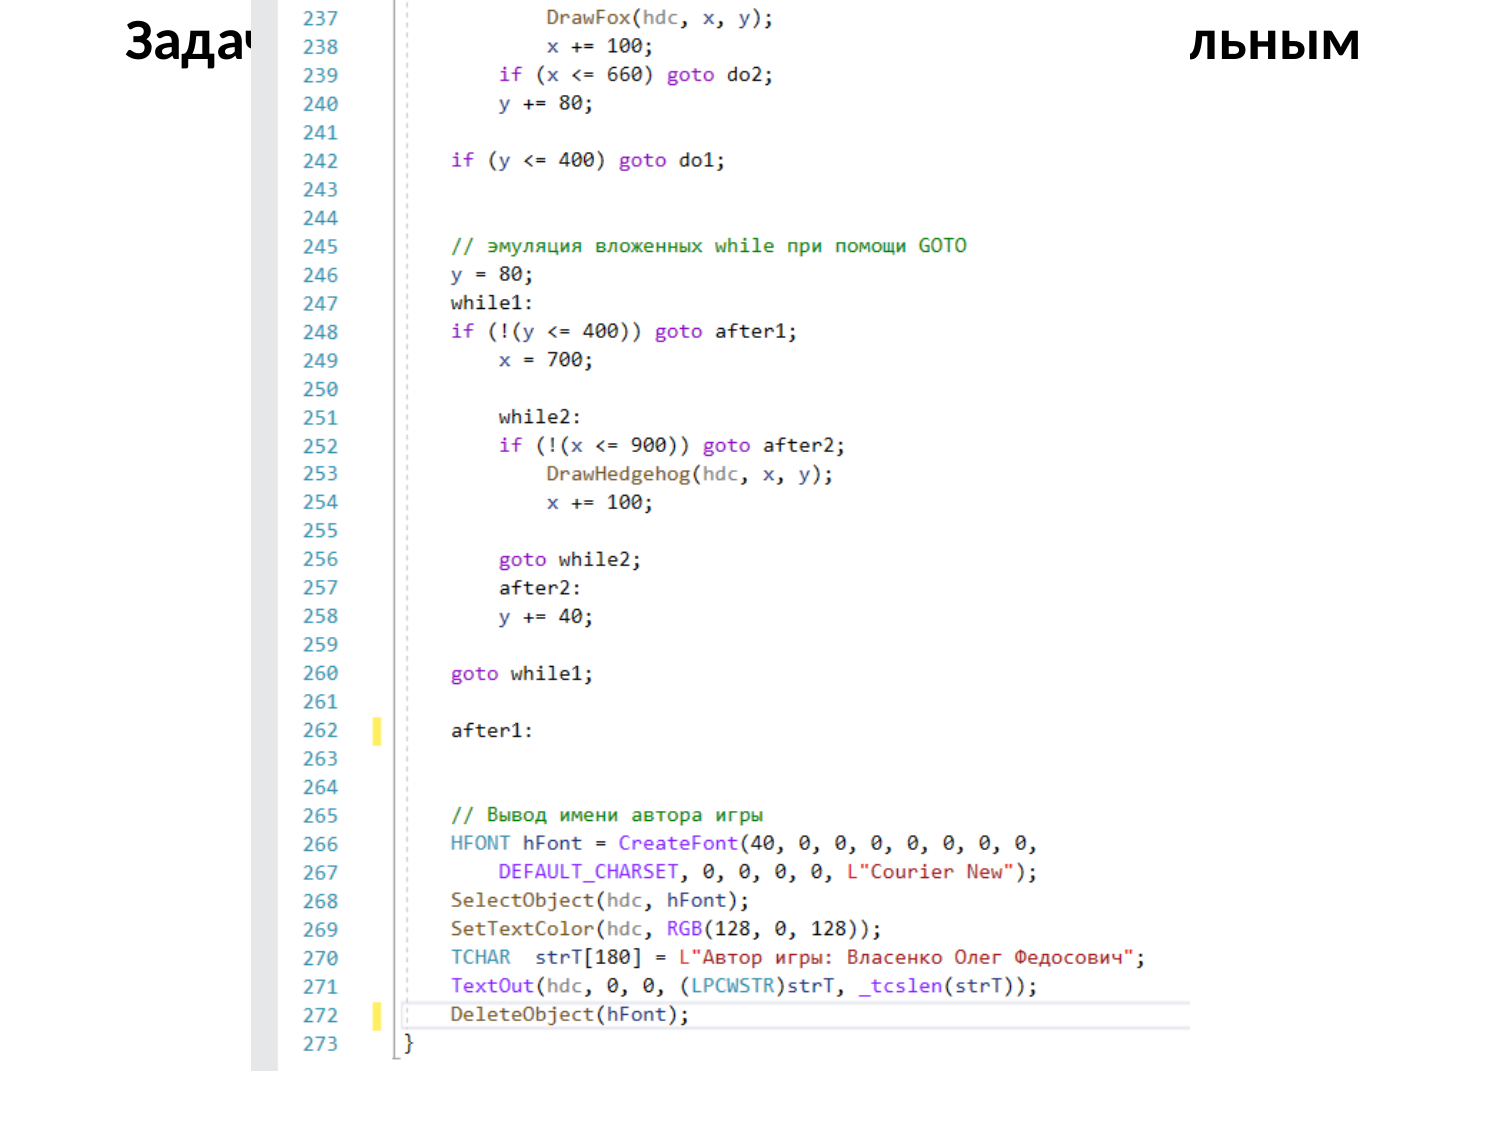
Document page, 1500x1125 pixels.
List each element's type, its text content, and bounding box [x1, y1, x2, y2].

picture [251, 0, 1190, 1071]
title Задача 2. Реализация (3). Функция с финальным экраном (2) [29, 19, 246, 124]
title Задача 2. Реализация (3). Функция с финальным экраном (2) [1193, 19, 1459, 124]
